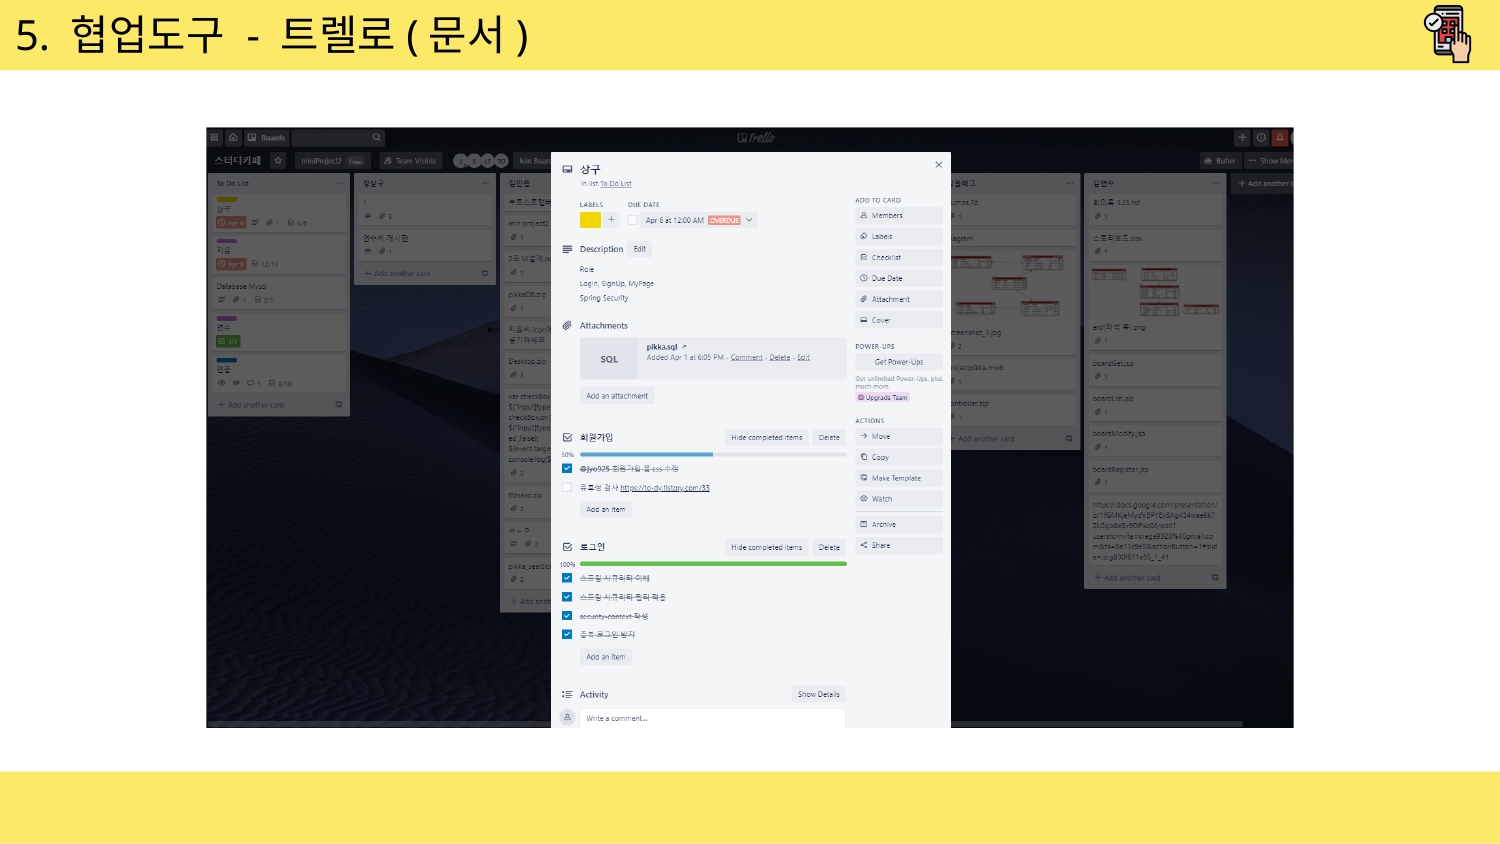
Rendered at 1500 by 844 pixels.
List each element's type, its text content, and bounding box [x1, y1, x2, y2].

text_box 5. 협업도구 - 트렐로(문서) [0, 0, 1500, 71]
picture [205, 126, 1294, 728]
text_box [0, 771, 1500, 844]
picture [1415, 2, 1478, 66]
